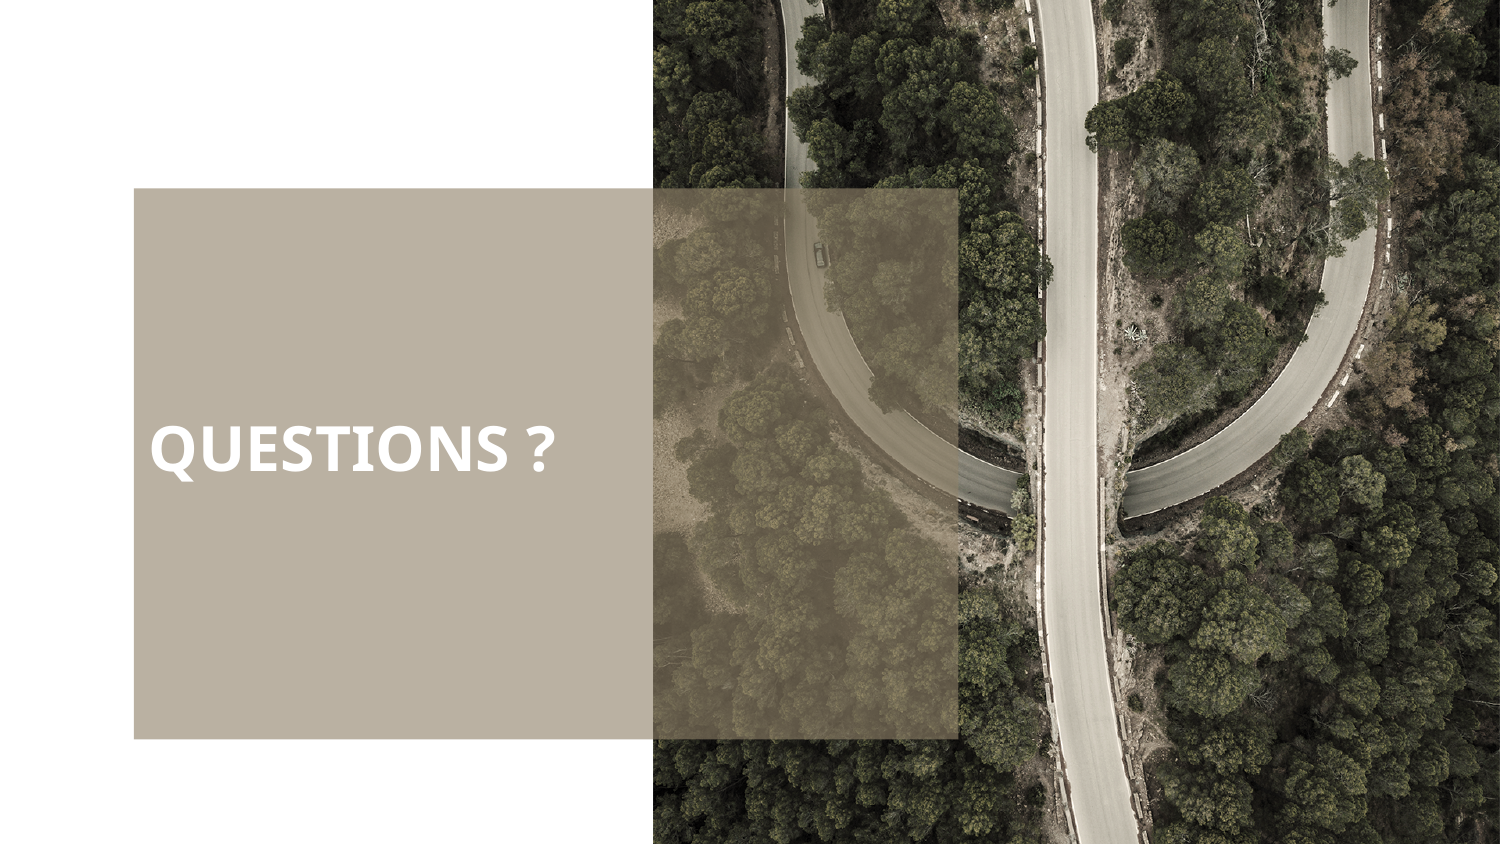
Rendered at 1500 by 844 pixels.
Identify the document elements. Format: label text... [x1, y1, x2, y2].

title QUESTIONS ? [133, 162, 603, 499]
text_box [133, 188, 647, 740]
picture [652, 0, 1500, 844]
